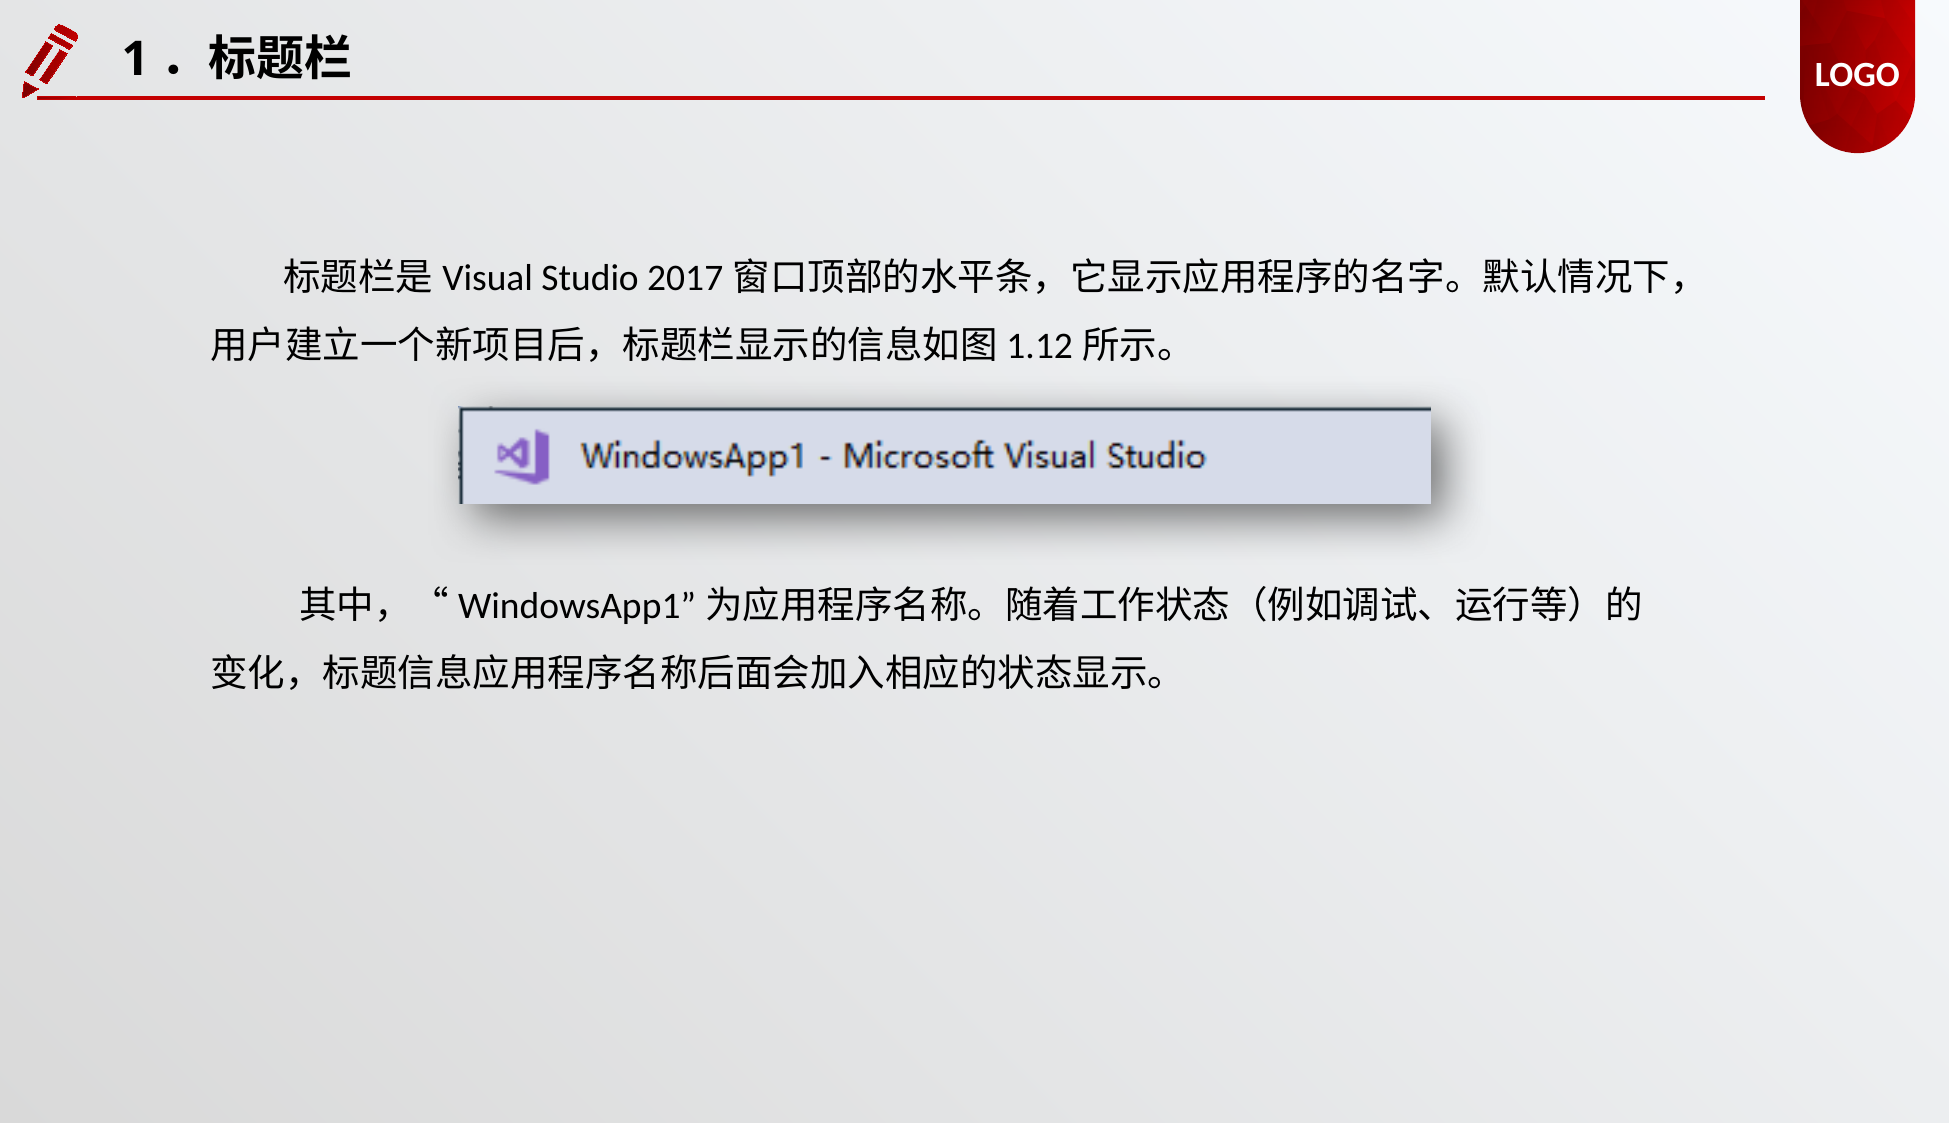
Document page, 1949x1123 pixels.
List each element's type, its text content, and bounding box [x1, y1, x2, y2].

text_box 其中，“WindowsApp1”为应用程序名称。随着工作状态（例如调试、运行等）的变化，标题信息应用程序名称后面会加入相应的状态显示。 [195, 551, 1668, 701]
text_box 1．标题栏 [101, 17, 996, 95]
picture [48, 33, 73, 49]
text_box 标题栏是Visual Studio 2017窗口顶部的水平条，它显示应用程序的名字。默认情况下，用户建立一个新项目后，标题栏显示的信息如图1.12所示。 [195, 223, 1694, 373]
picture [40, 50, 67, 83]
picture [1800, 0, 1916, 154]
picture [26, 42, 52, 75]
picture [22, 82, 37, 97]
picture [54, 24, 78, 41]
picture [458, 406, 1431, 505]
